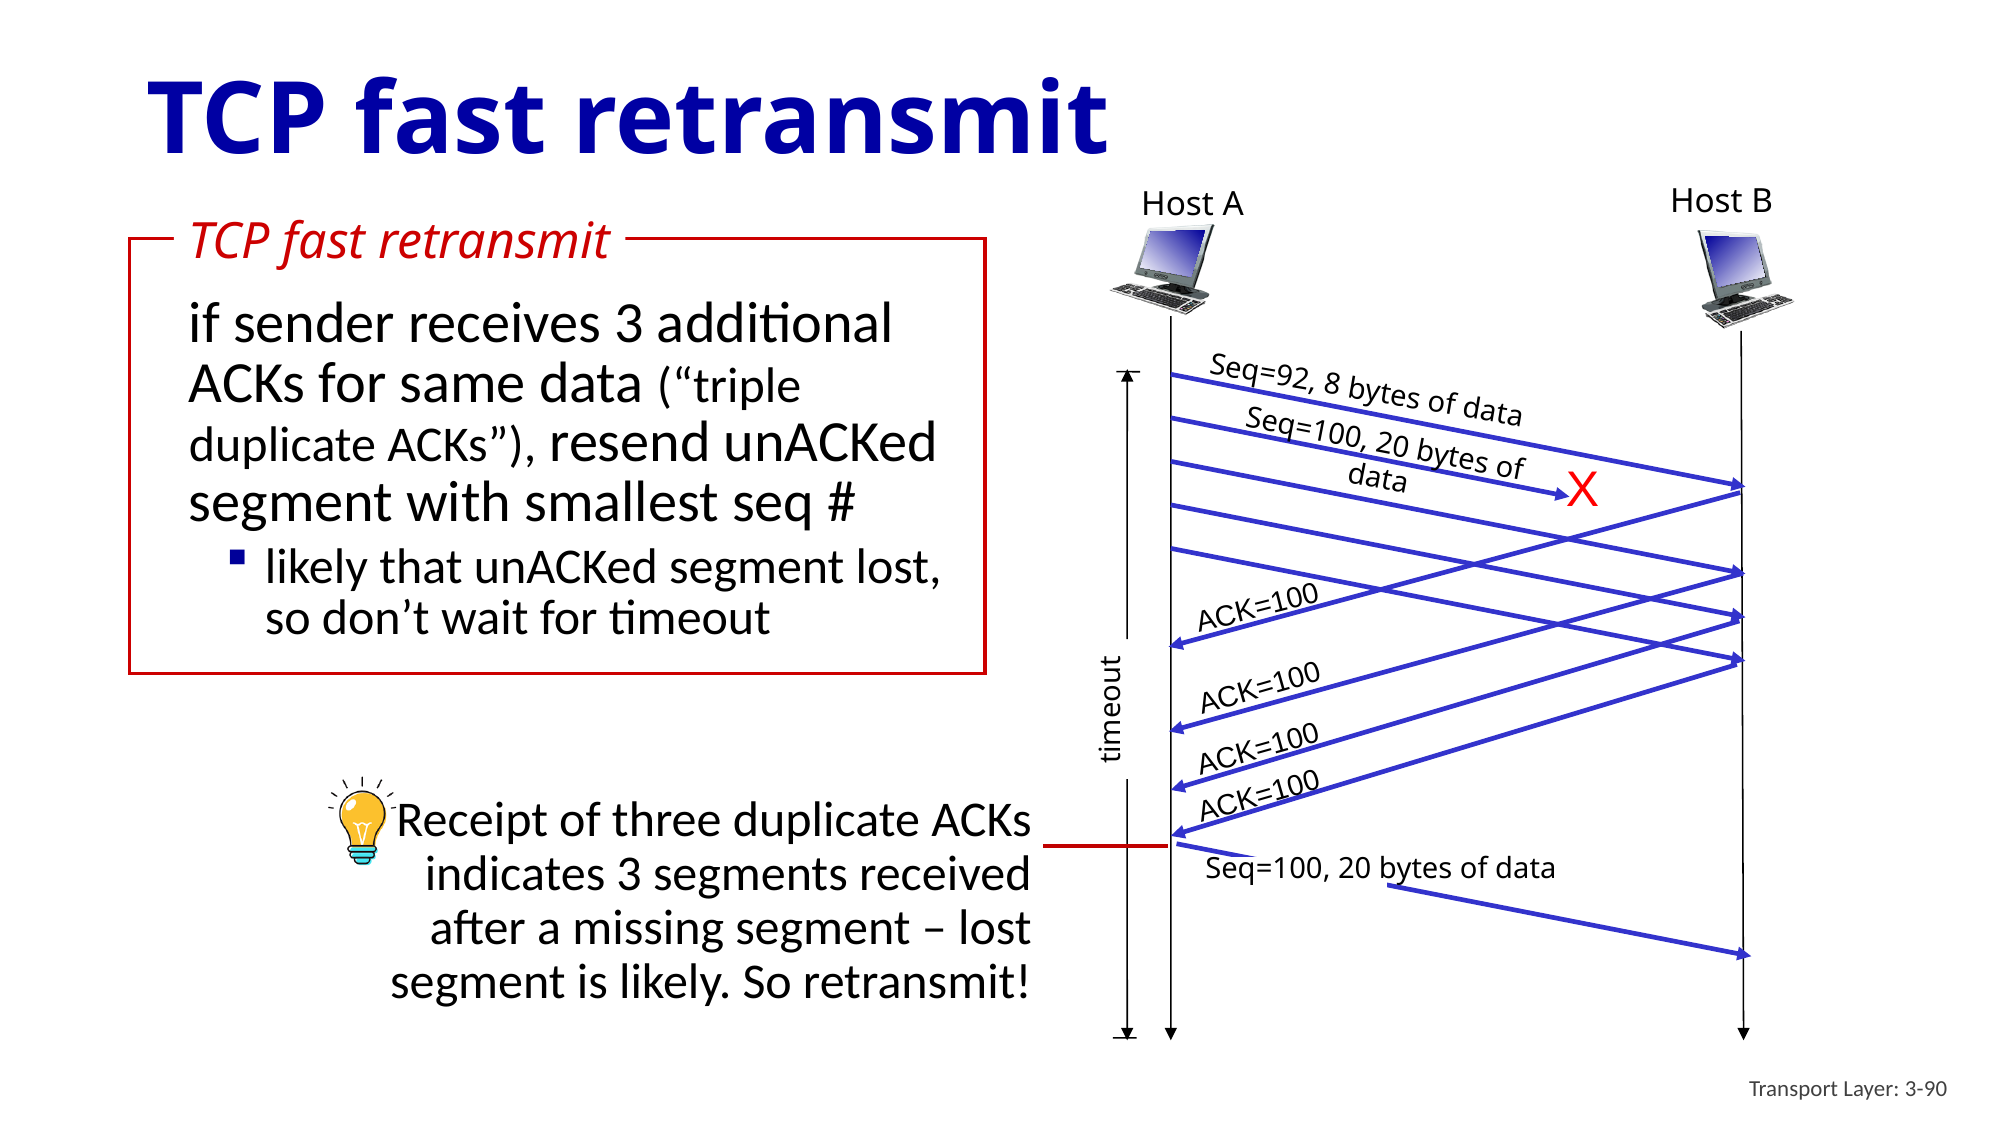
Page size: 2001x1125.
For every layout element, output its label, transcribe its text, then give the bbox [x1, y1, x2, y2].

slide_number Transport Layer: 3-90 [1512, 1056, 1963, 1117]
text_box Host A [1126, 174, 1259, 230]
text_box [1170, 363, 1746, 661]
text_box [129, 201, 986, 674]
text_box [1083, 220, 1217, 322]
title TCP fast retransmit [131, 47, 2000, 195]
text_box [1150, 492, 1744, 836]
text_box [1169, 841, 1752, 957]
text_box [1694, 225, 1818, 336]
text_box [1083, 369, 1170, 755]
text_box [295, 755, 1169, 1019]
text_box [1083, 957, 1174, 1041]
text_box Host B [1655, 171, 1788, 227]
text_box [1737, 959, 1750, 1041]
